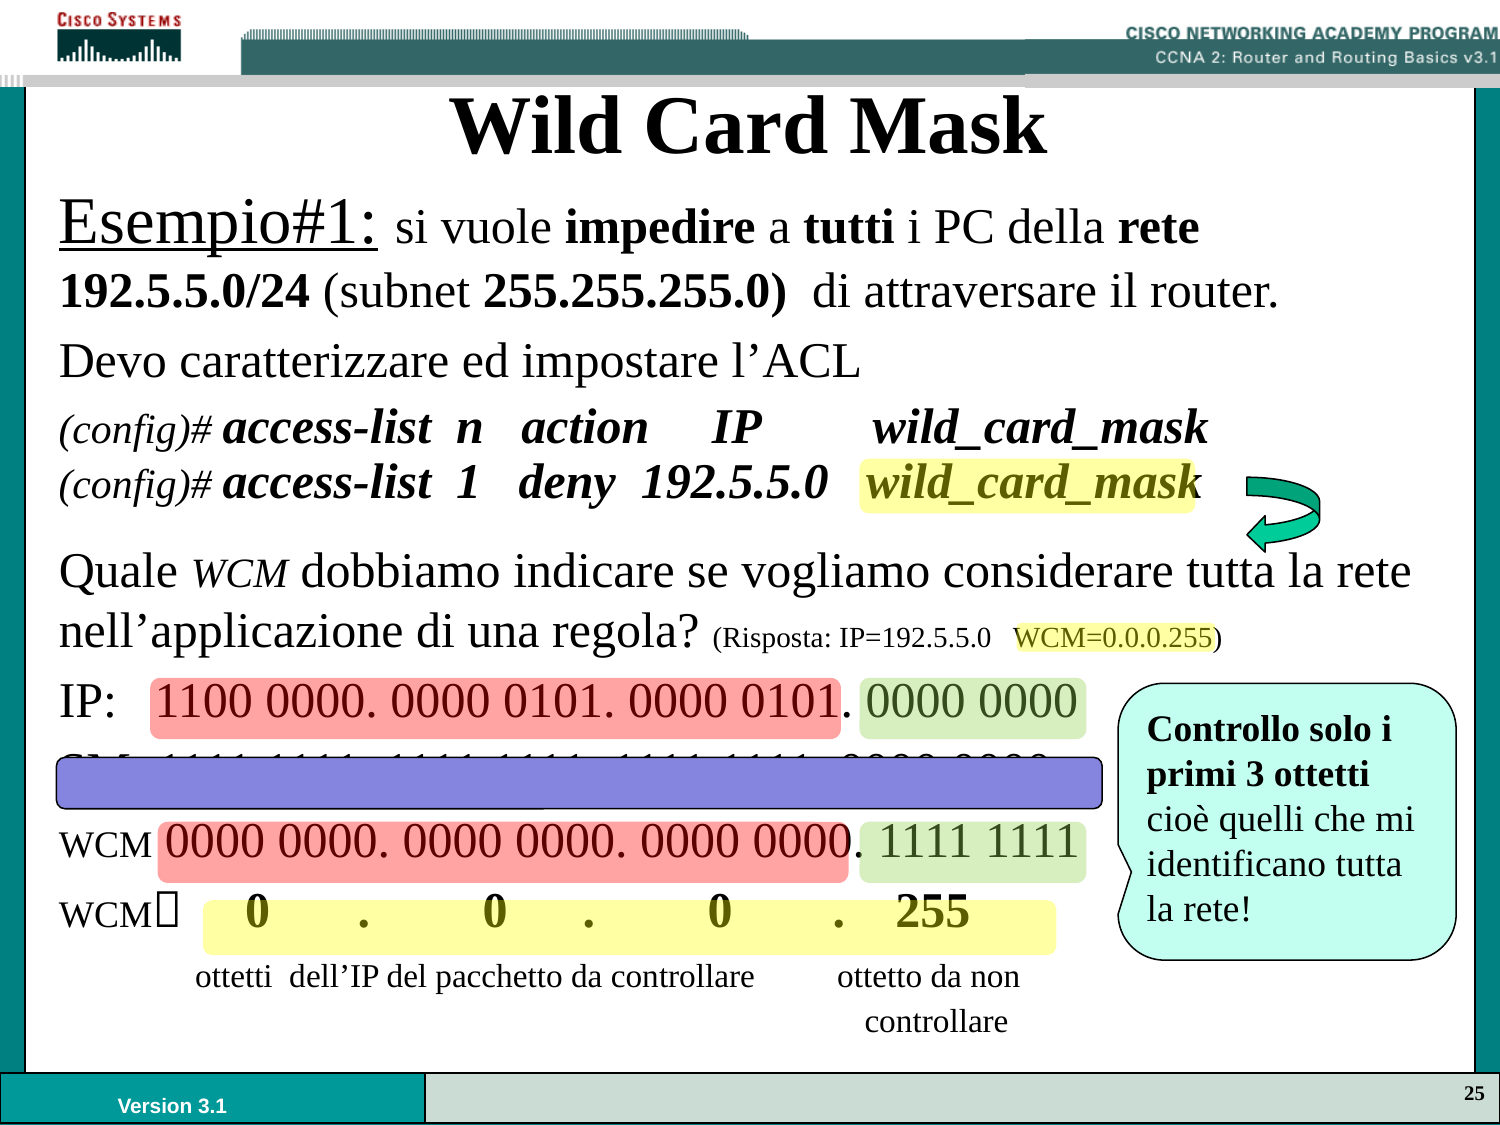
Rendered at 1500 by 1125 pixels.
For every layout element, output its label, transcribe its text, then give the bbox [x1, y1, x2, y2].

text_box [202, 900, 1057, 956]
picture [0, 0, 1500, 88]
text_box [859, 458, 1196, 514]
text_box [1016, 622, 1216, 652]
text_box (config)# access-list 1 deny 192.5.5.0 wild_card_mask [43, 440, 1404, 516]
text_box [859, 677, 1087, 740]
text_box Controllo solo i primi 3 ottetti cioè quelli che mi identificano tutta la rete! [1118, 683, 1457, 961]
text_box [1246, 477, 1320, 553]
title Wild Card Mask [57, 71, 1441, 169]
text_box [157, 821, 849, 883]
text_box [859, 821, 1087, 883]
text_box (config)# access-list n action IP wild_card_mask [43, 385, 1404, 440]
text_box [56, 757, 1103, 809]
text_box [150, 677, 841, 740]
list Esempio#1: si vuole impedire a tutti i PC della rete 192.5.5.0/24 (subnet 255.255.255.0) di attraversare il router. Devo caratterizzare ed impostare l’ACL Quale WCM dobbiamo indicare se vogliamo considerare tutta la rete nell’applicazione di una regola? (Risposta: IP=192.5.5.0 WCM=0.0.0.255) IP: 1100 0000. 0000 0101. 0000 0101. 0000 0000 SM: 1111 1111. 1111 1111. 1111 1111. 0000 0000 WCM 0000 0000. 0000 0000. 0000 0000. 1111 1111 WCM 0 . 0 . 0 . 255 ottetti dell’IP del pacchetto da controllare ottetto da non controllare [43, 169, 1457, 1054]
